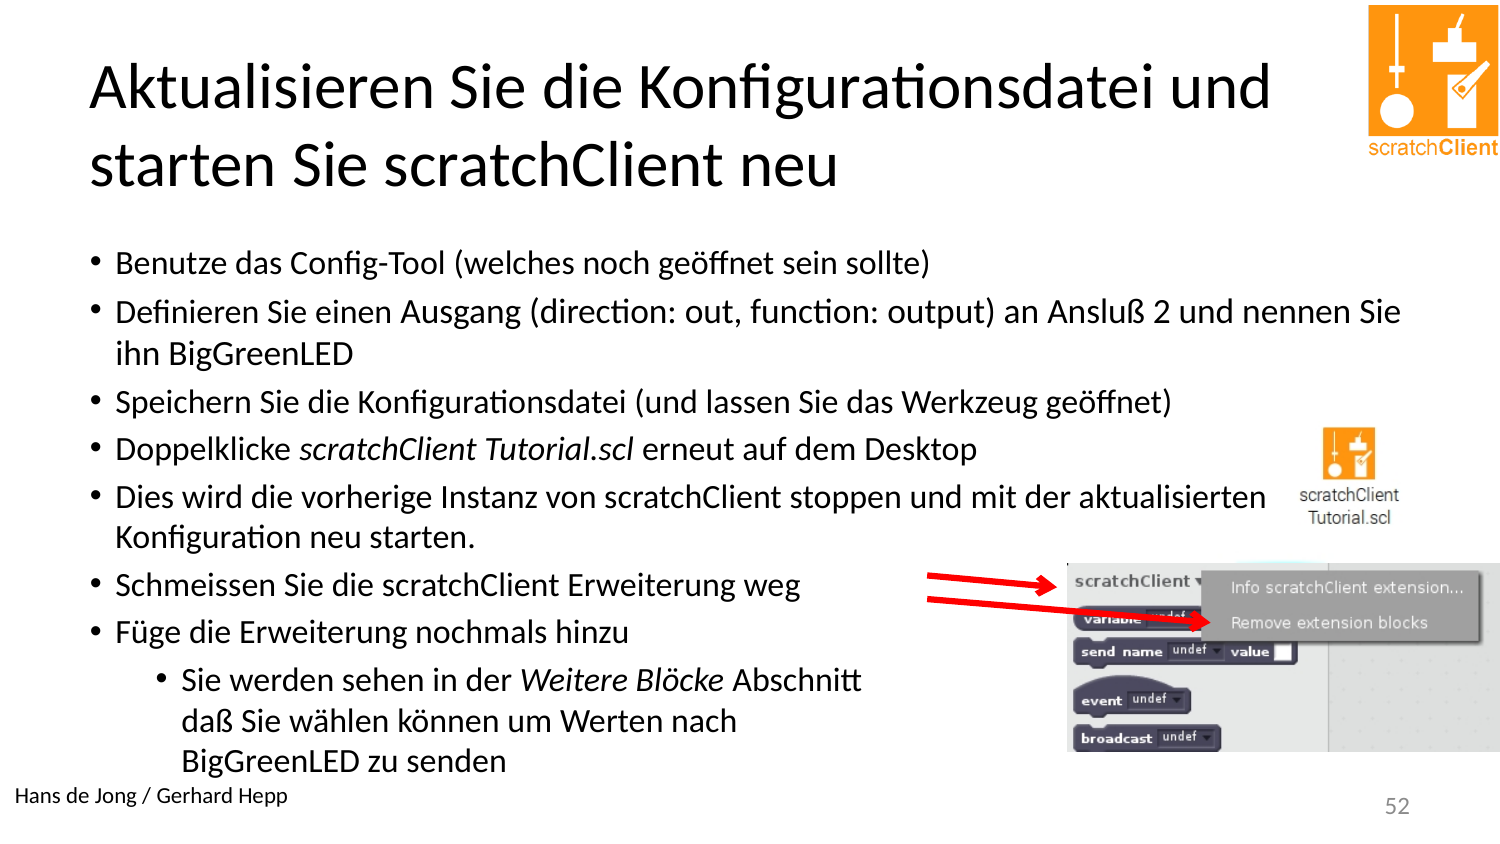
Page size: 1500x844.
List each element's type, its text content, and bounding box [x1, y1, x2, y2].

picture [1366, 5, 1500, 160]
text_box Aktualisieren Sie die Konfigurationsdatei und starten Sie scratchClient neu [75, 33, 1425, 210]
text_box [926, 598, 1211, 623]
text_box Benutze das Config-Tool (welches noch geöffnet sein sollte) Definieren Sie einen Ausgang (direction: out, function: output) an Ansluß 2 und nennen Sie ihn BigGreenLED Speichern Sie die Konfigurationsdatei (und lassen Sie das Werkzeug geöffnet) Doppelklicke scratchClient Tutorial.scl erneut auf dem Desktop Dies wird die vorherige Instanz von scratchClient stoppen und mit der aktualisierten Konfiguration neu starten. Schmeissen Sie die scratchClient Erweiterung weg Füge die Erweiterung nochmals hinzu Sie werden sehen in der Weitere Blöcke Abschnitt daß Sie wählen können um Werten nach BigGreenLED zu senden [75, 232, 1425, 788]
picture [1066, 421, 1500, 753]
text_box 52 [1340, 781, 1425, 827]
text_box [926, 575, 1058, 588]
